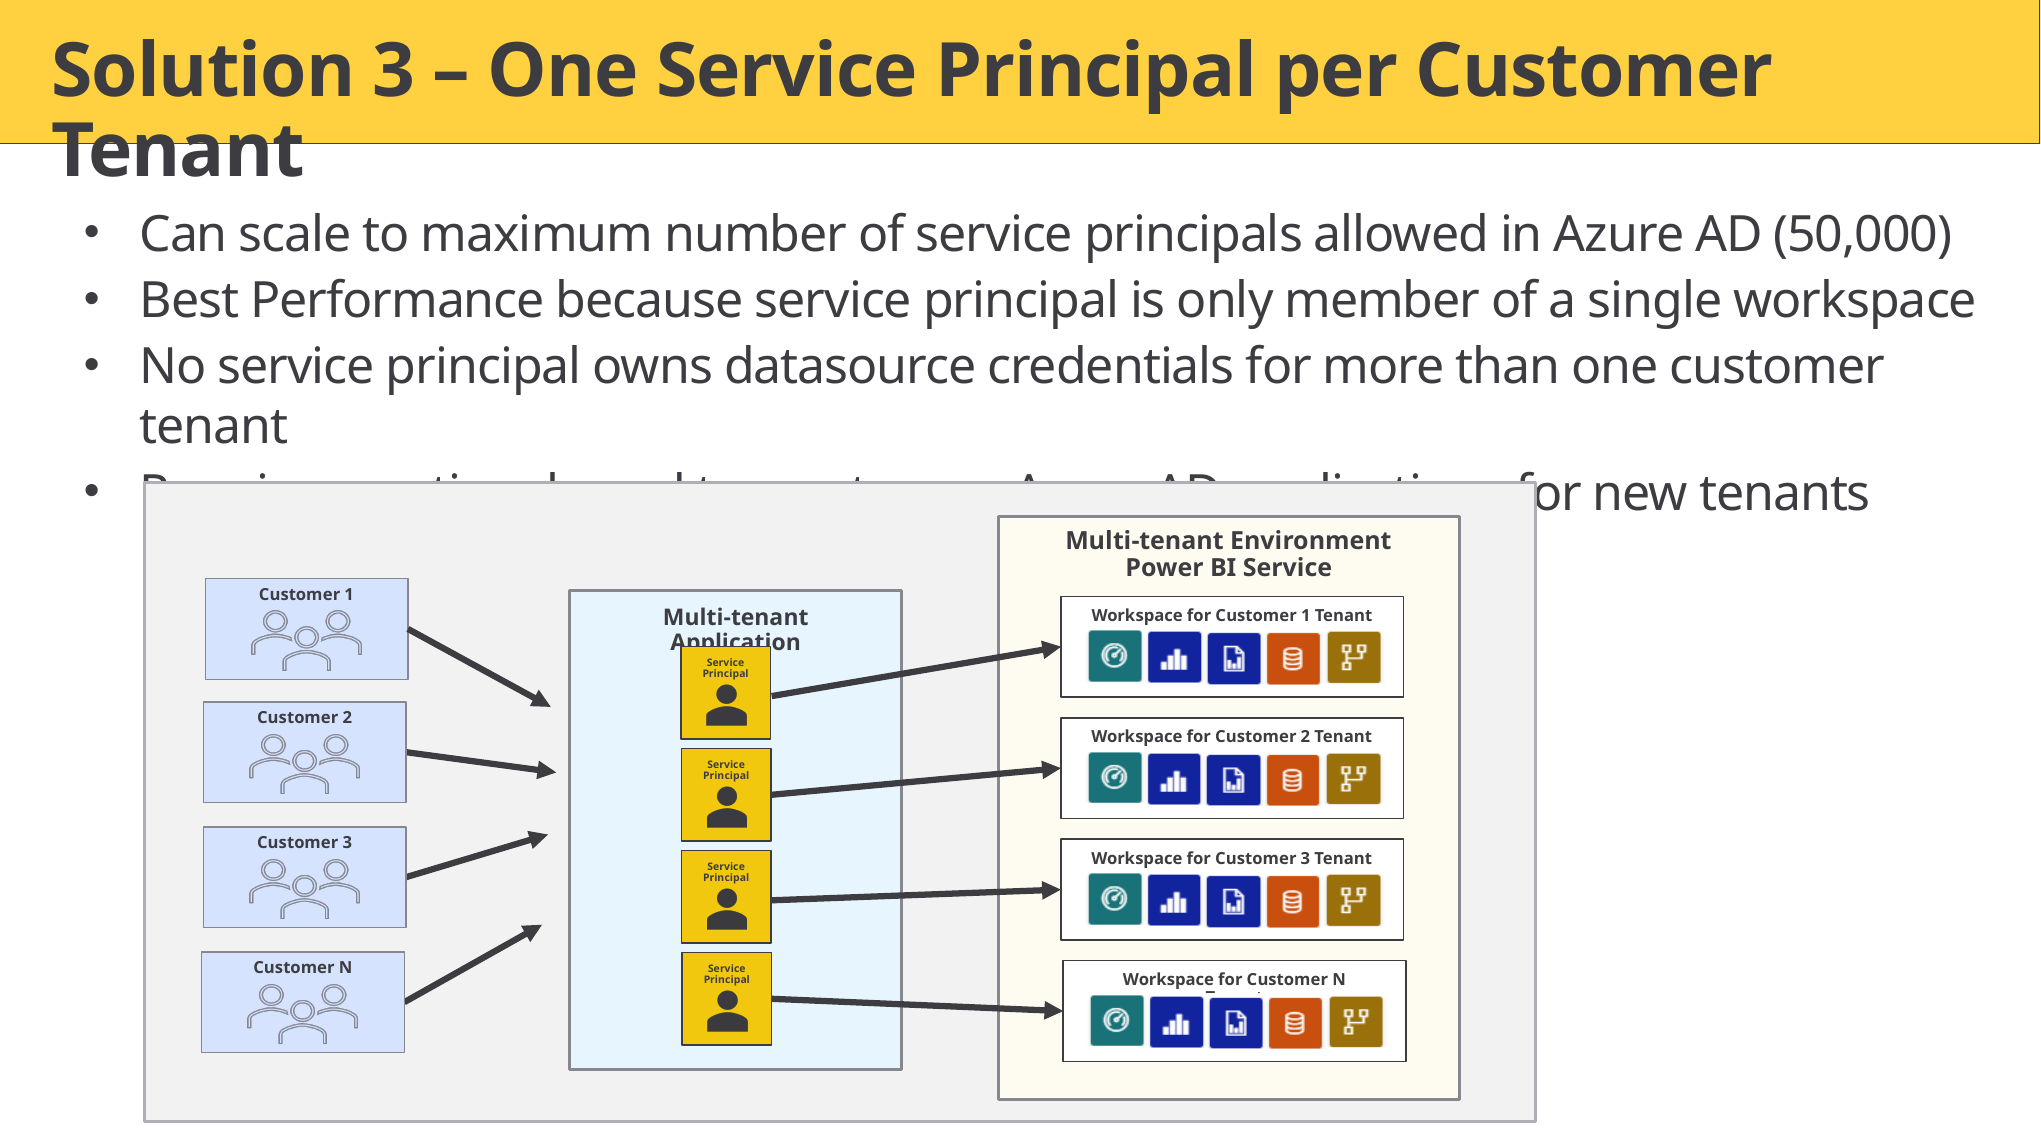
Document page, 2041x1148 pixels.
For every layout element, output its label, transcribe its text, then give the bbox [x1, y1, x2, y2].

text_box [772, 767, 1060, 796]
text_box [407, 751, 557, 773]
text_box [137, 135, 173, 143]
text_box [187, 135, 217, 143]
list Can scale to maximum number of service principals allowed in Azure AD (50,000) Best Performance because service principal is only member of a single workspace No service principal owns datasource credentials for more than one customer tenant Requires continual need to create new Azure AD applications for new tenants [83, 201, 1988, 463]
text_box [203, 701, 407, 803]
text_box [772, 646, 1060, 697]
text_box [404, 924, 543, 1003]
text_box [203, 826, 407, 928]
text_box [1060, 596, 1407, 1062]
text_box Multi-tenant Application [569, 590, 902, 1070]
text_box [96, 135, 126, 143]
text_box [274, 127, 301, 143]
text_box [772, 998, 1060, 1012]
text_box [53, 123, 92, 143]
text_box [144, 482, 1536, 1122]
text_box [772, 889, 1060, 901]
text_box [205, 578, 409, 680]
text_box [407, 834, 549, 878]
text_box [230, 135, 266, 143]
title Solution 3 – One Service Principal per Customer Tenant [51, 31, 1988, 113]
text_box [201, 951, 405, 1053]
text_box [680, 646, 772, 1046]
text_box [407, 628, 551, 708]
text_box Multi-tenant Environment Power BI Service [998, 516, 1460, 1100]
